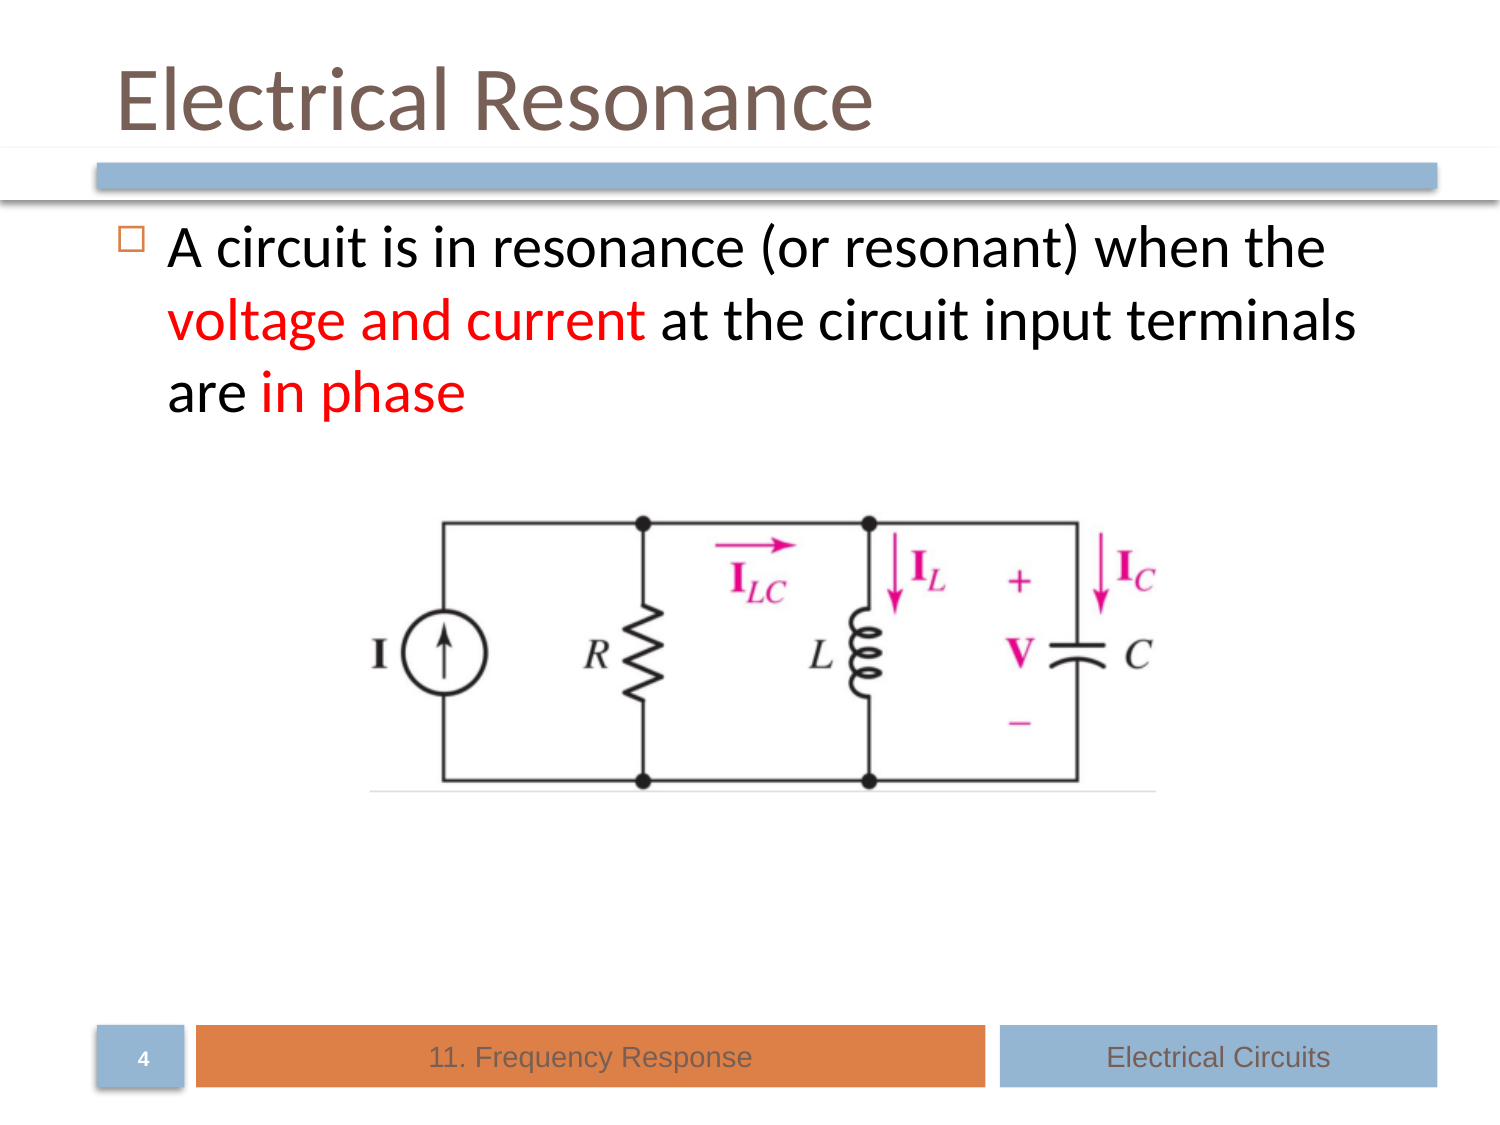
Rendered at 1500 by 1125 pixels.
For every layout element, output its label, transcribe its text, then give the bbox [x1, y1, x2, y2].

footer 11. Frequency Response [196, 1025, 986, 1088]
list A circuit is in resonance (or resonant) when the voltage and current at the circuit input terminals are in phase [100, 200, 1438, 1000]
title Electrical Resonance [100, 37, 1438, 150]
picture [344, 499, 1194, 816]
slide_number 4 [99, 1038, 188, 1079]
slide_number Electrical Circuits [999, 1025, 1438, 1088]
